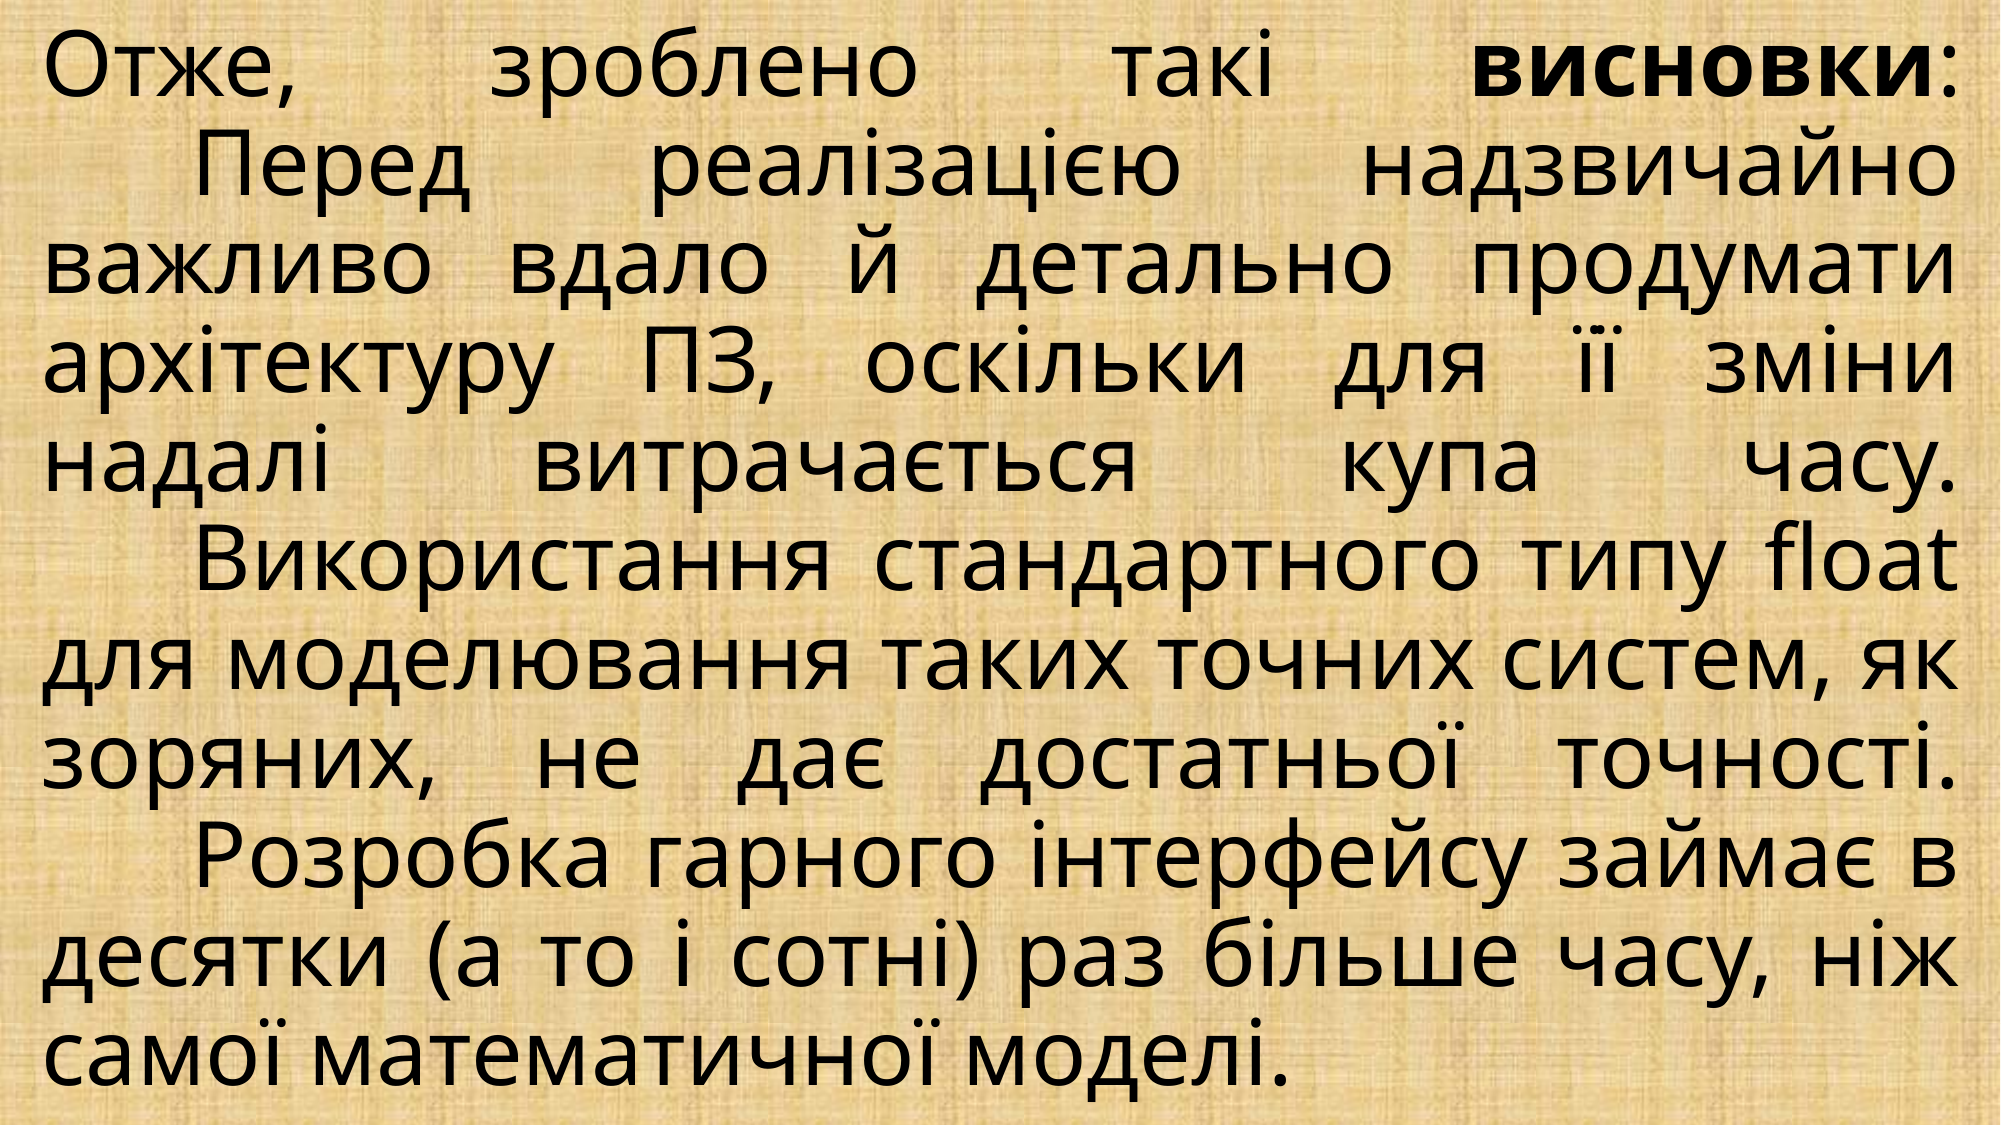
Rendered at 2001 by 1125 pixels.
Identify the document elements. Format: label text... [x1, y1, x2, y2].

picture [0, 0, 2001, 1125]
title Отже, зроблено такі висновки: Перед реалізацією надзвичайно важливо вдало й детально продумати архітектуру ПЗ, оскільки для її зміни надалі витрачається купа часу. Використання стандартного типу float для моделювання таких точних систем, як зоряних, не дає достатньої точності. Розробка гарного інтерфейсу займає в десятки (а то і сотні) раз більше часу, ніж самої математичної моделі. [26, 59, 1977, 1063]
